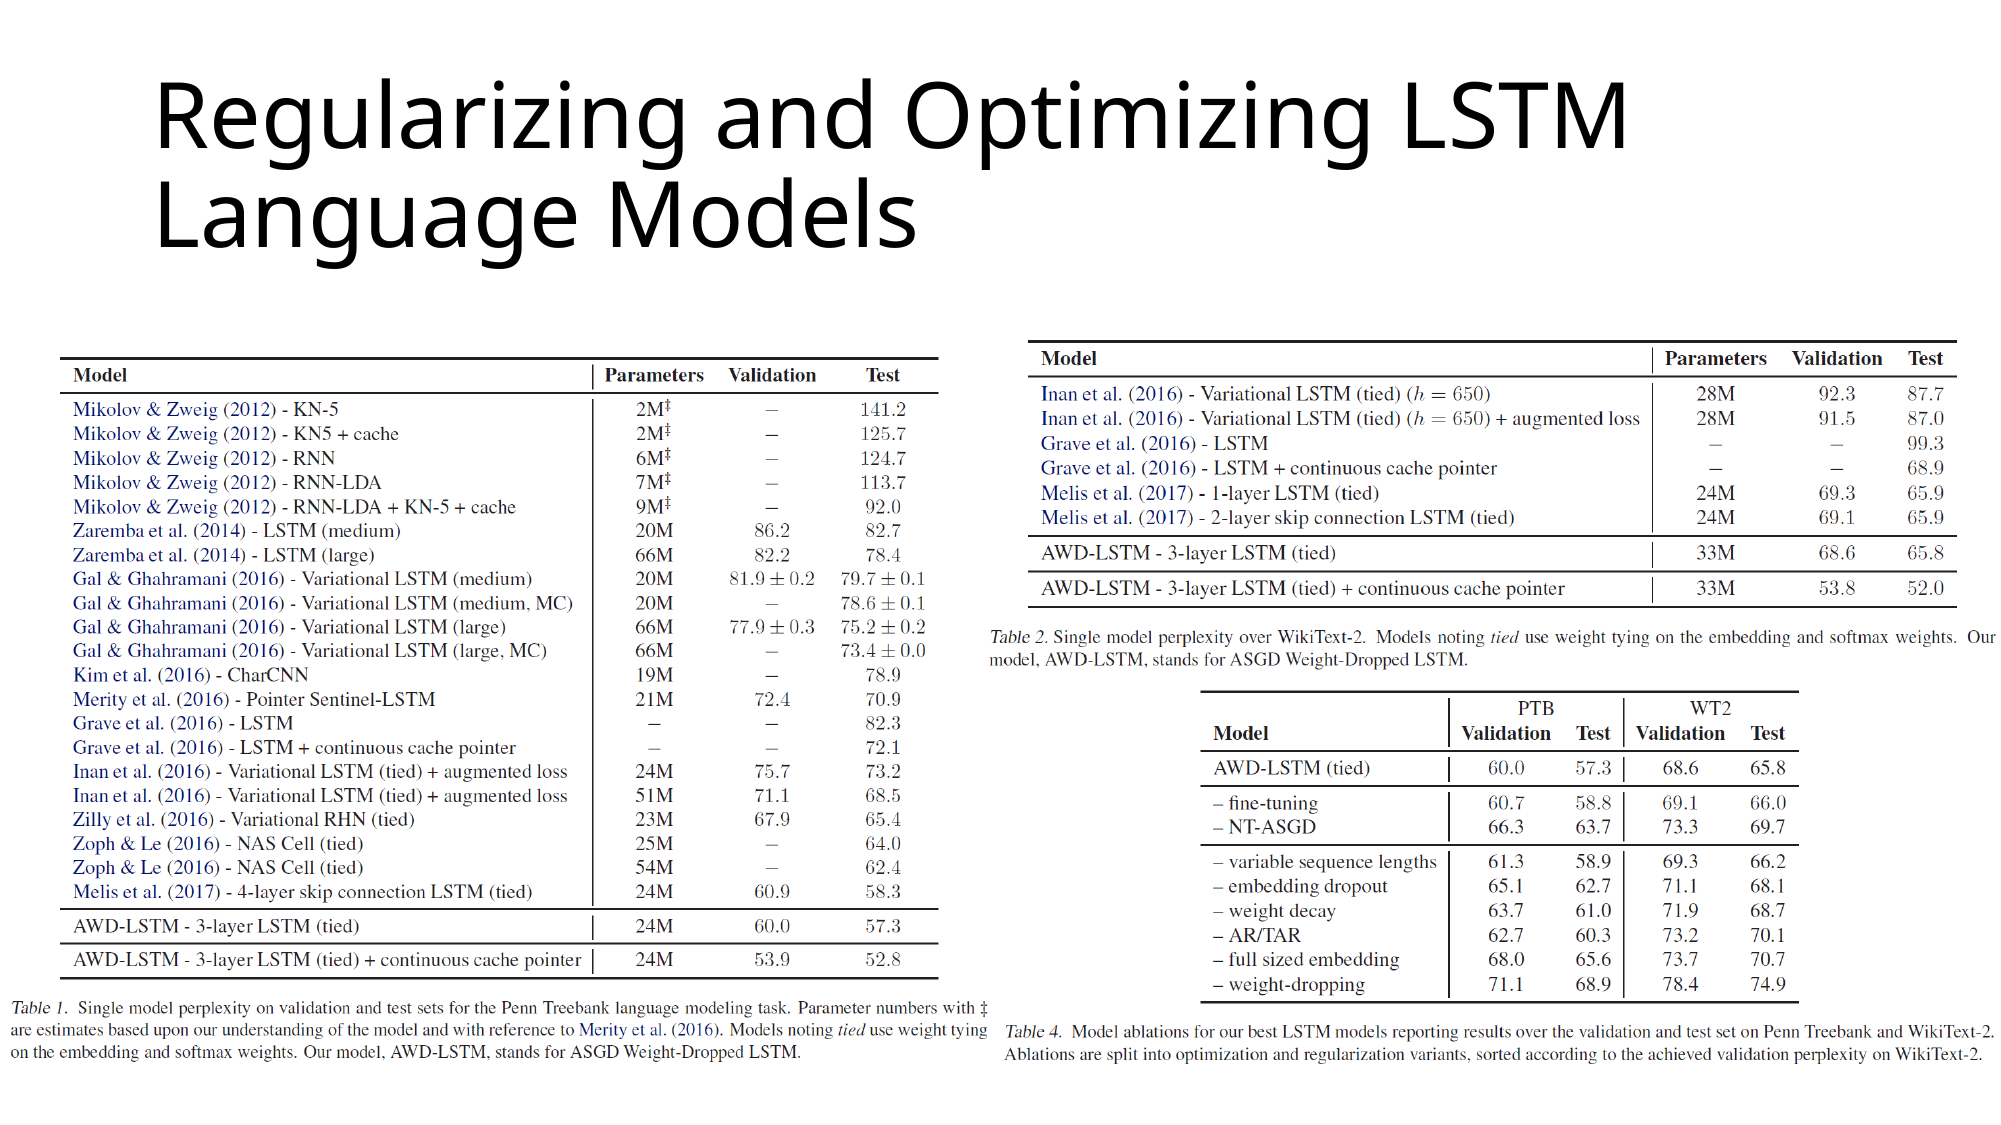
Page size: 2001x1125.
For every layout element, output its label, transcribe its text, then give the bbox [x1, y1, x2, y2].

picture [1002, 684, 1998, 1066]
picture [985, 332, 2000, 674]
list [4, 351, 1000, 1066]
title Regularizing and Optimizing LSTM Language Models [137, 59, 1863, 278]
